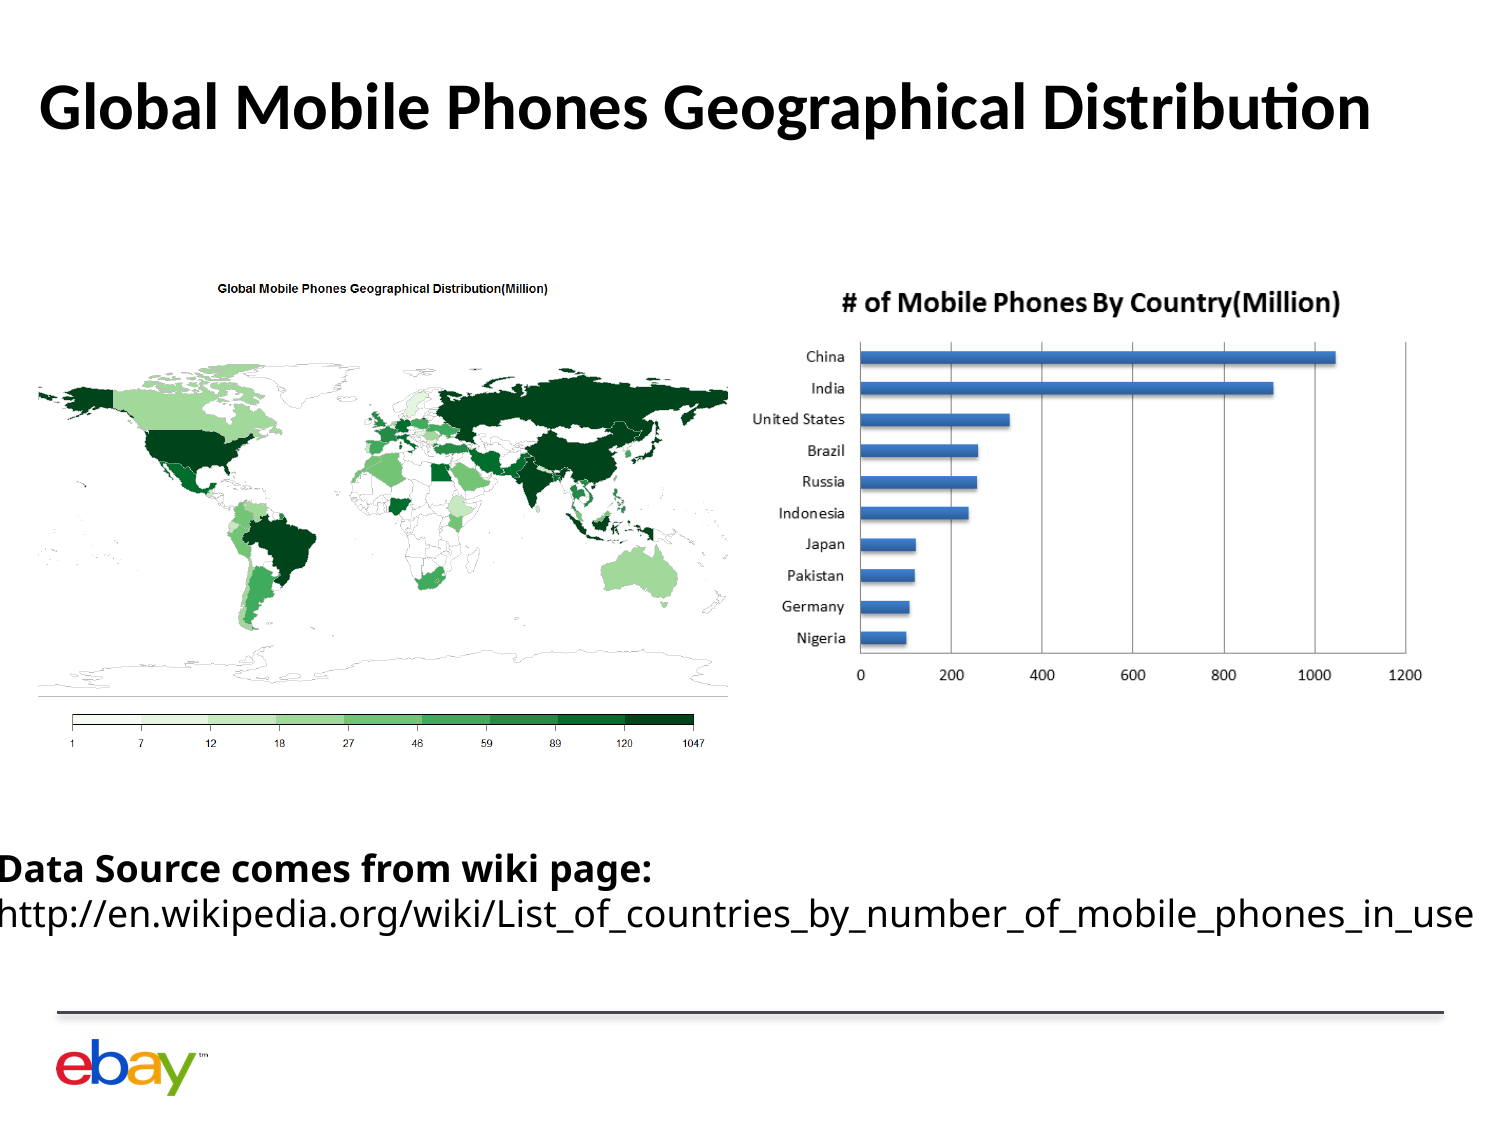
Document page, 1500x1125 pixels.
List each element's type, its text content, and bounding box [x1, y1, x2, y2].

text_box Data Source comes from wiki page: http://en.wikipedia.org/wiki/List_of_countries_by_number_of_mobile_phones_in_use [0, 837, 1491, 943]
picture [745, 274, 1438, 694]
title Global Mobile Phones Geographical Distribution [24, 37, 1401, 151]
picture [56, 1039, 208, 1096]
picture [38, 280, 729, 766]
